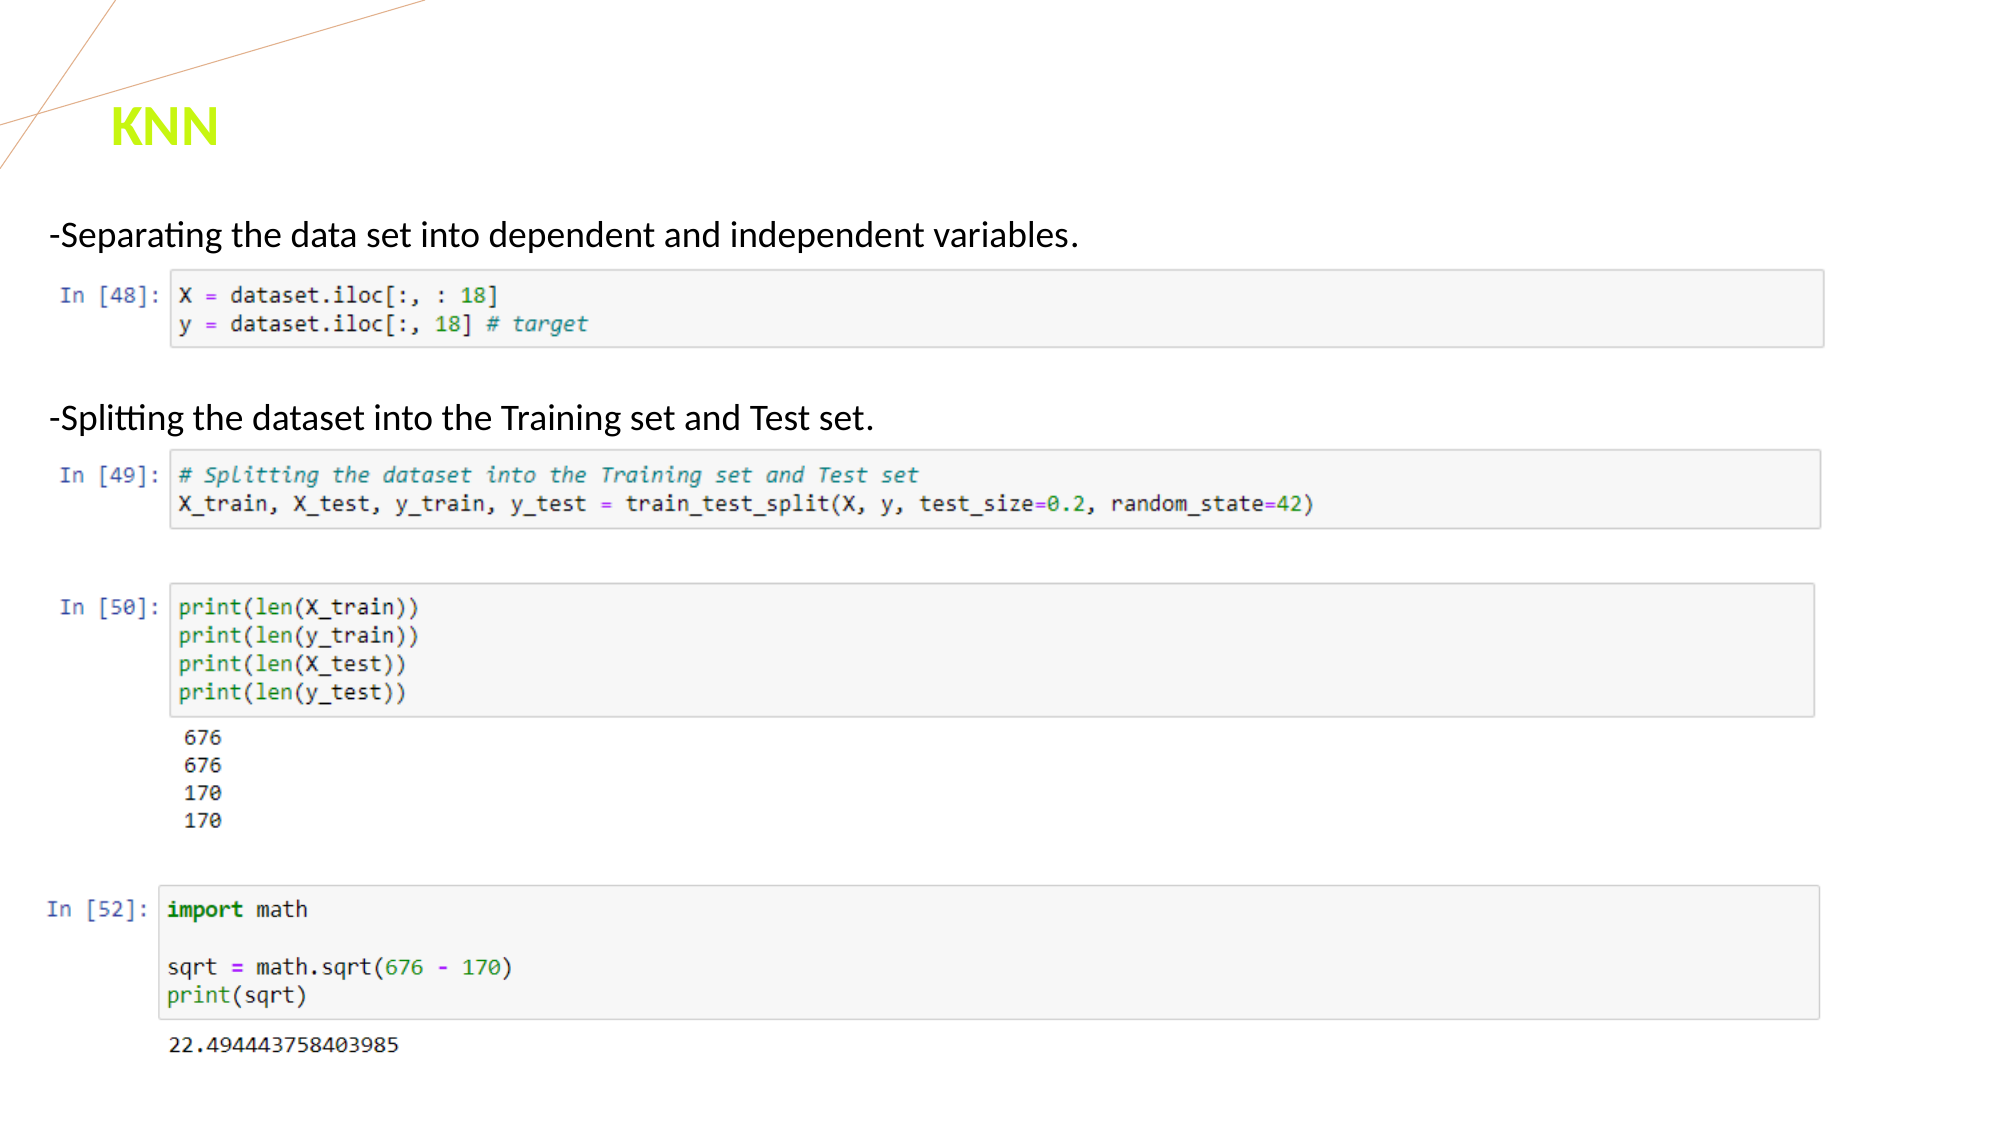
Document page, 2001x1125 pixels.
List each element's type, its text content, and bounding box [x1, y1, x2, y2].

picture [49, 568, 1827, 841]
text_box -Splitting the dataset into the Training set and Test set. [34, 385, 1966, 446]
text_box -Separating the data set into dependent and independent variables. [34, 202, 1966, 263]
picture [44, 876, 1827, 1063]
picture [49, 256, 1830, 350]
text_box KNN [96, 80, 256, 165]
picture [57, 441, 1830, 533]
